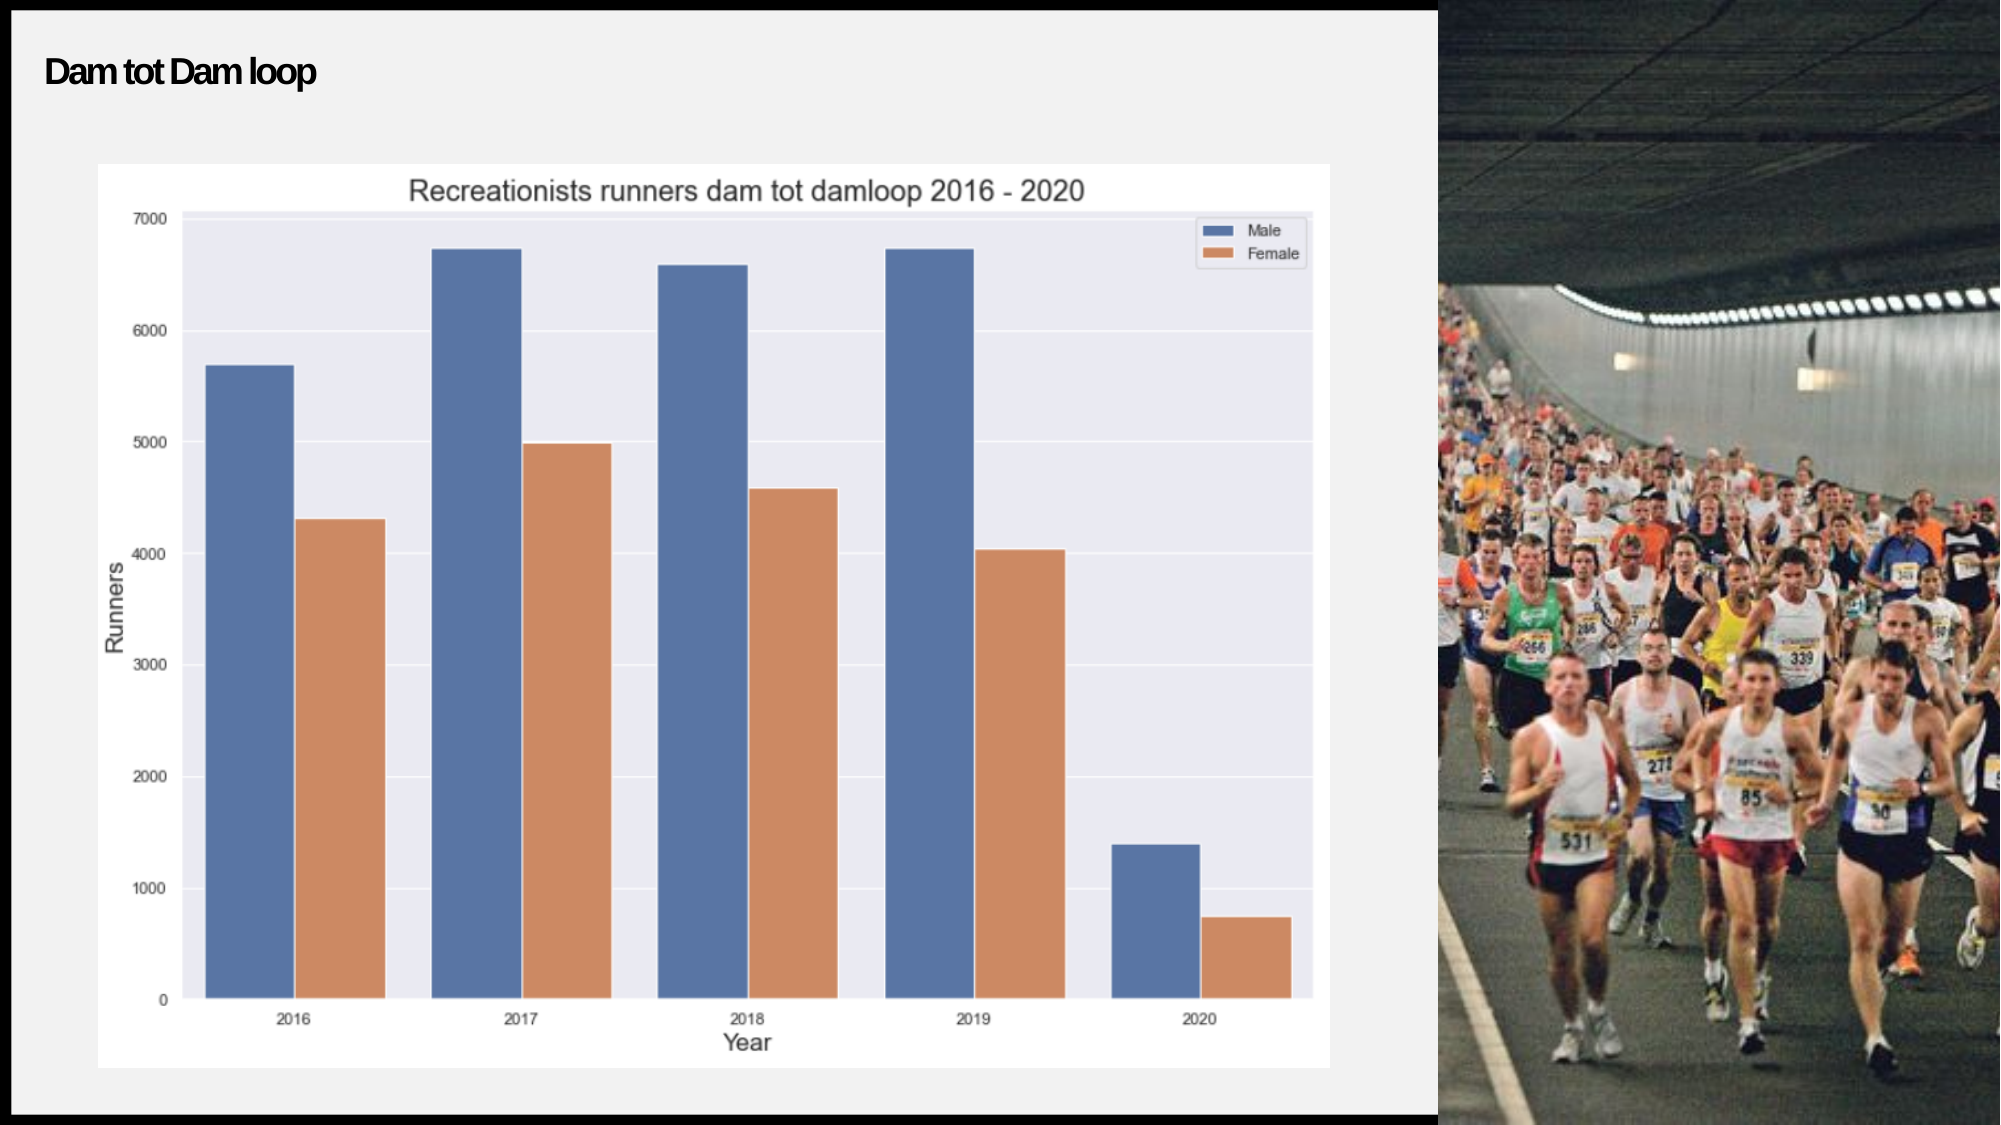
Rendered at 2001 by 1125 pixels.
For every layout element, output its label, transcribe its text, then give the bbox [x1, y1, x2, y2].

picture [1438, 0, 2000, 1125]
picture [98, 164, 1330, 1068]
title Dam tot Dam loop [44, 36, 1382, 108]
